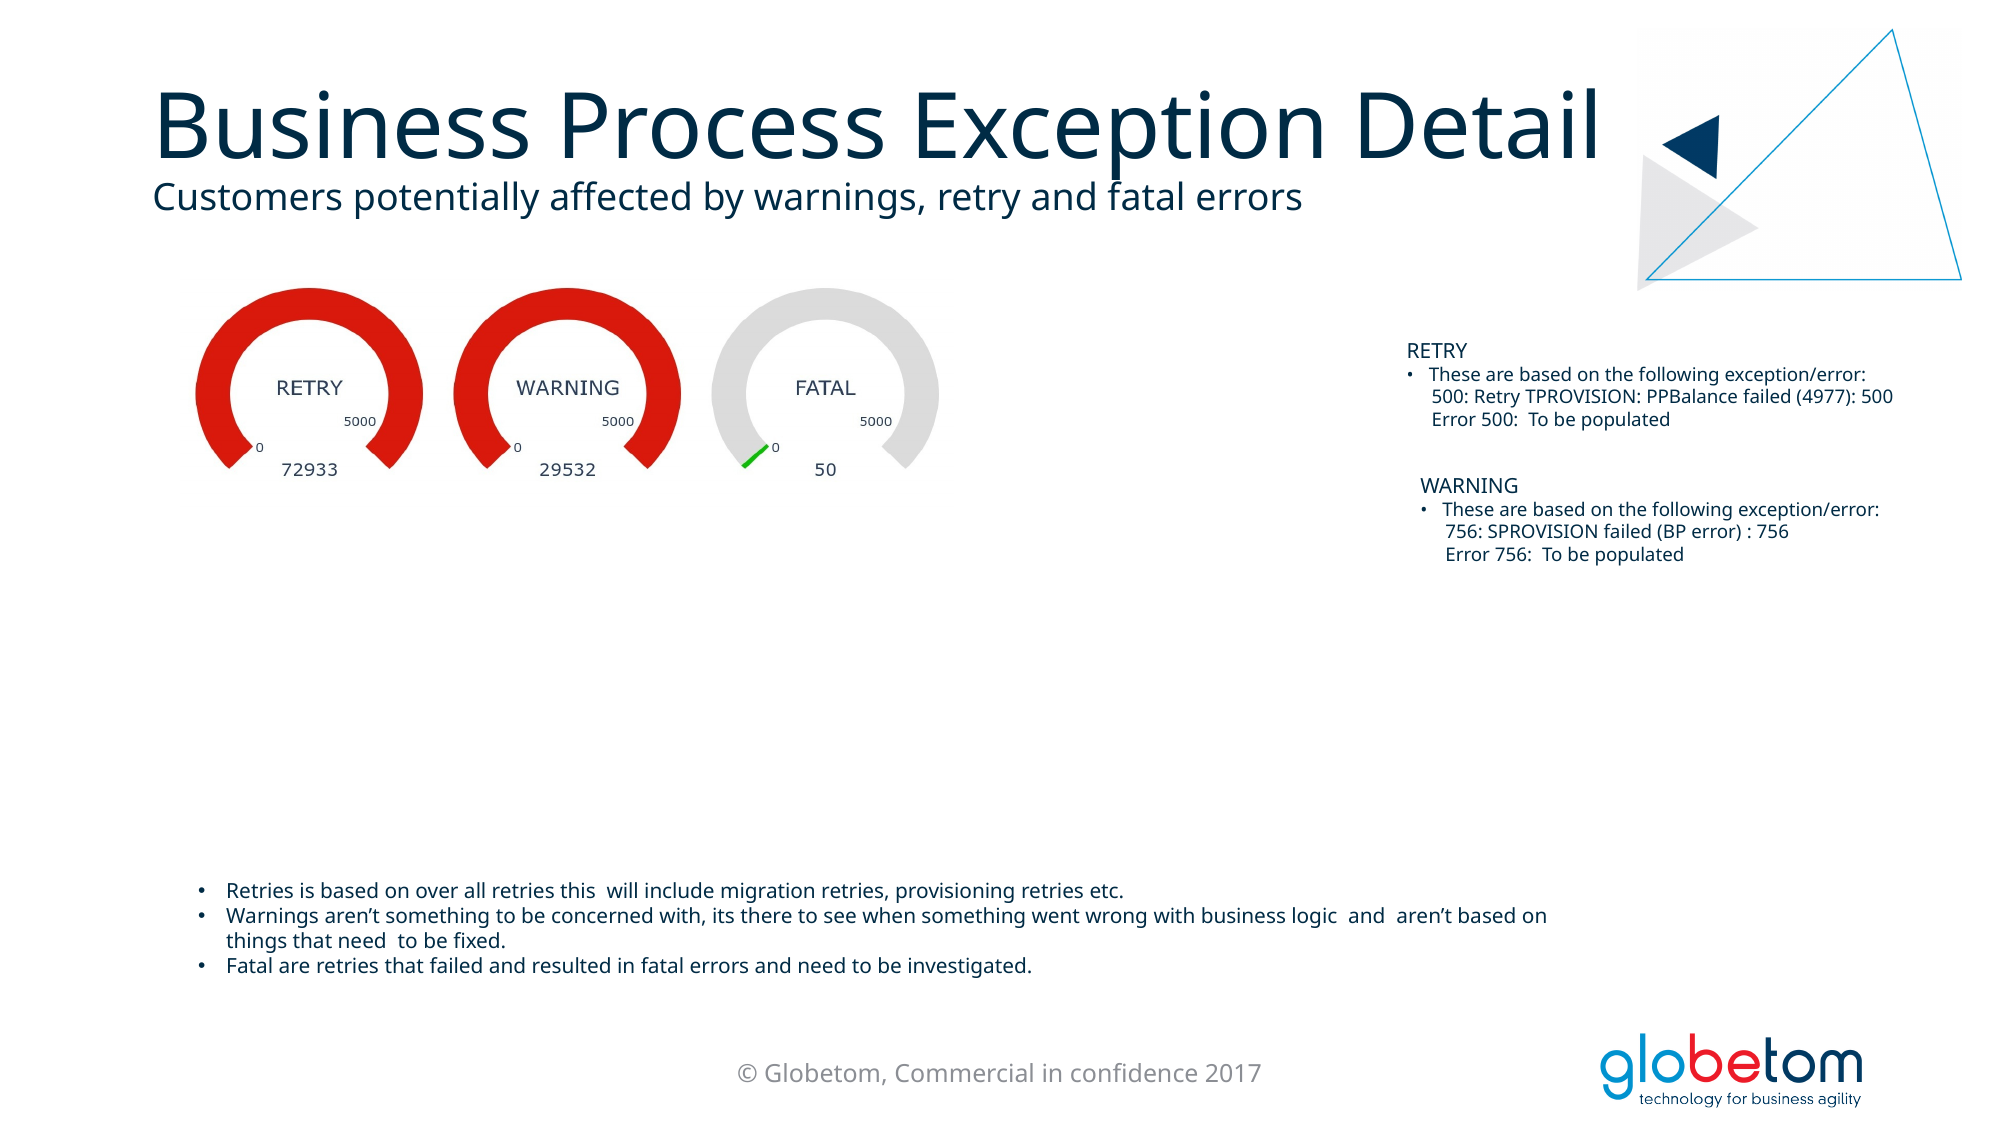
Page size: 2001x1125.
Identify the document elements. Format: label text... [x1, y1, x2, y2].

picture [179, 266, 954, 507]
text_box RETRY • These are based on the following exception/error: 500: Retry TPROVISION: PPBalance failed (4977): 500 Error 500: To be populated [1391, 329, 1908, 438]
title Business Process Exception Detail Customers potentially affected by warnings, retry and fatal errors [137, 40, 1863, 258]
picture [1599, 1032, 1863, 1108]
footer © Globetom, Commercial in confidence 2017 [662, 1042, 1338, 1103]
picture [1638, 29, 1962, 278]
text_box Retries is based on over all retries this will include migration retries, provisioning retries etc. Warnings aren’t something to be concerned with, its there to see when something went wrong with business logic and aren’t based on things that need to be fixed. Fatal are retries that failed and resulted in fatal errors and need to be investigated. [183, 870, 1593, 1008]
text_box WARNING • These are based on the following exception/error: 756: SPROVISION failed (BP error) : 756 Error 756: To be populated [1405, 464, 1895, 573]
picture [1638, 258, 1962, 291]
